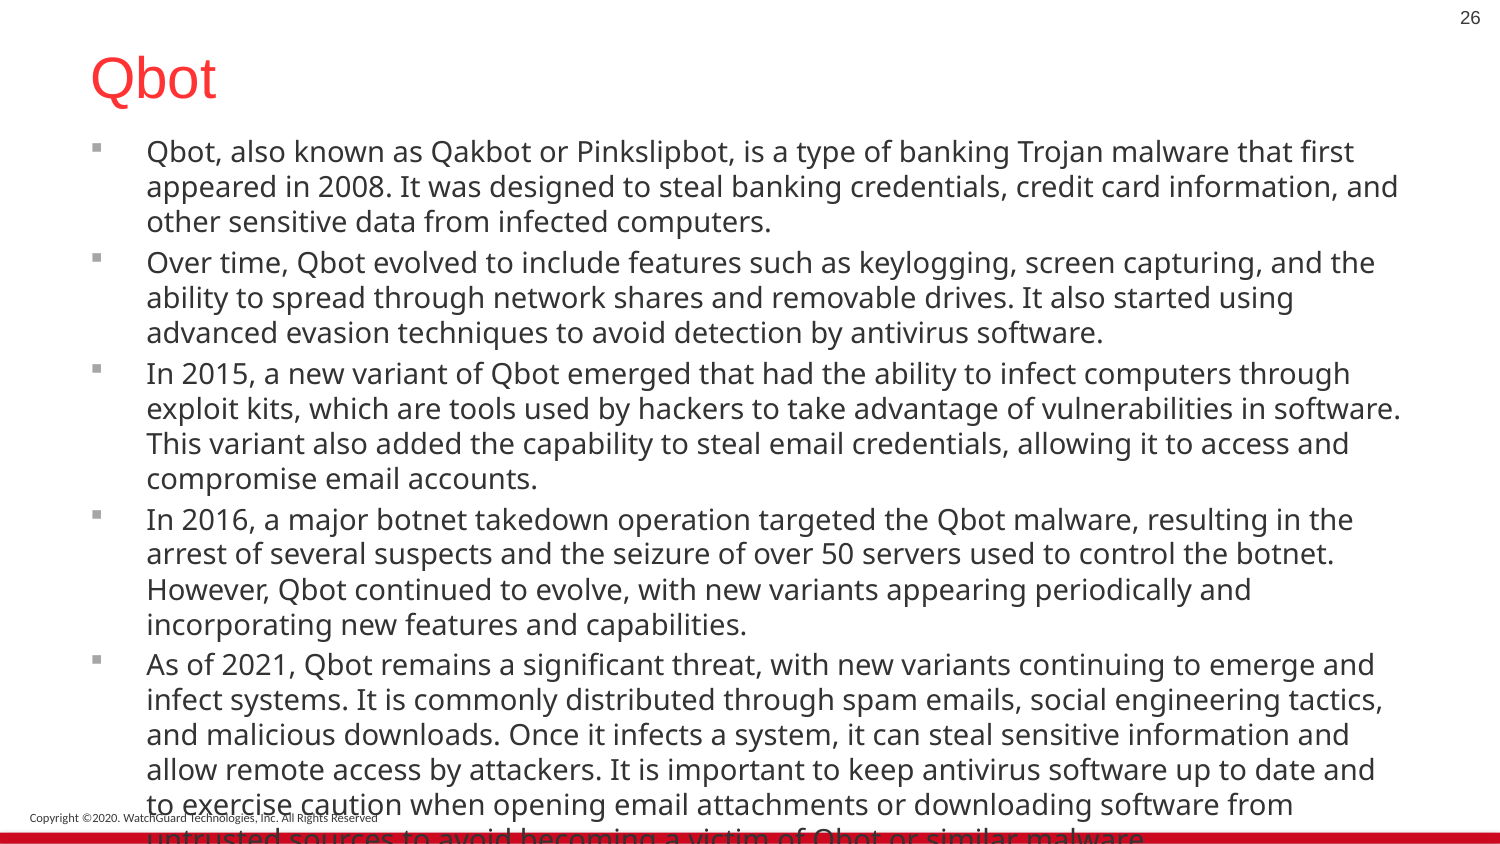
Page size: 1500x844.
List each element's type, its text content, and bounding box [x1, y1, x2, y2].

list Qbot, also known as Qakbot or Pinkslipbot, is a type of banking Trojan malware that first appeared in 2008. It was designed to steal banking credentials, credit card information, and other sensitive data from infected computers. Over time, Qbot evolved to include features such as keylogging, screen capturing, and the ability to spread through network shares and removable drives. It also started using advanced evasion techniques to avoid detection by antivirus software. In 2015, a new variant of Qbot emerged that had the ability to infect computers through exploit kits, which are tools used by hackers to take advantage of vulnerabilities in software. This variant also added the capability to steal email credentials, allowing it to access and compromise email accounts. In 2016, a major botnet takedown operation targeted the Qbot malware, resulting in the arrest of several suspects and the seizure of over 50 servers used to control the botnet. However, Qbot continued to evolve, with new variants appearing periodically and incorporating new features and capabilities. As of 2021, Qbot remains a significant threat, with new variants continuing to emerge and infect systems. It is commonly distributed through spam emails, social engineering tactics, and malicious downloads. Once it infects a system, it can steal sensitive information and allow remote access by attackers. It is important to keep antivirus software up to date and to exercise caution when opening email attachments or downloading software from untrusted sources to avoid becoming a victim of Qbot or similar malware. [75, 126, 1425, 755]
slide_number 26 [1398, 0, 1497, 40]
title Qbot [75, 33, 1425, 117]
